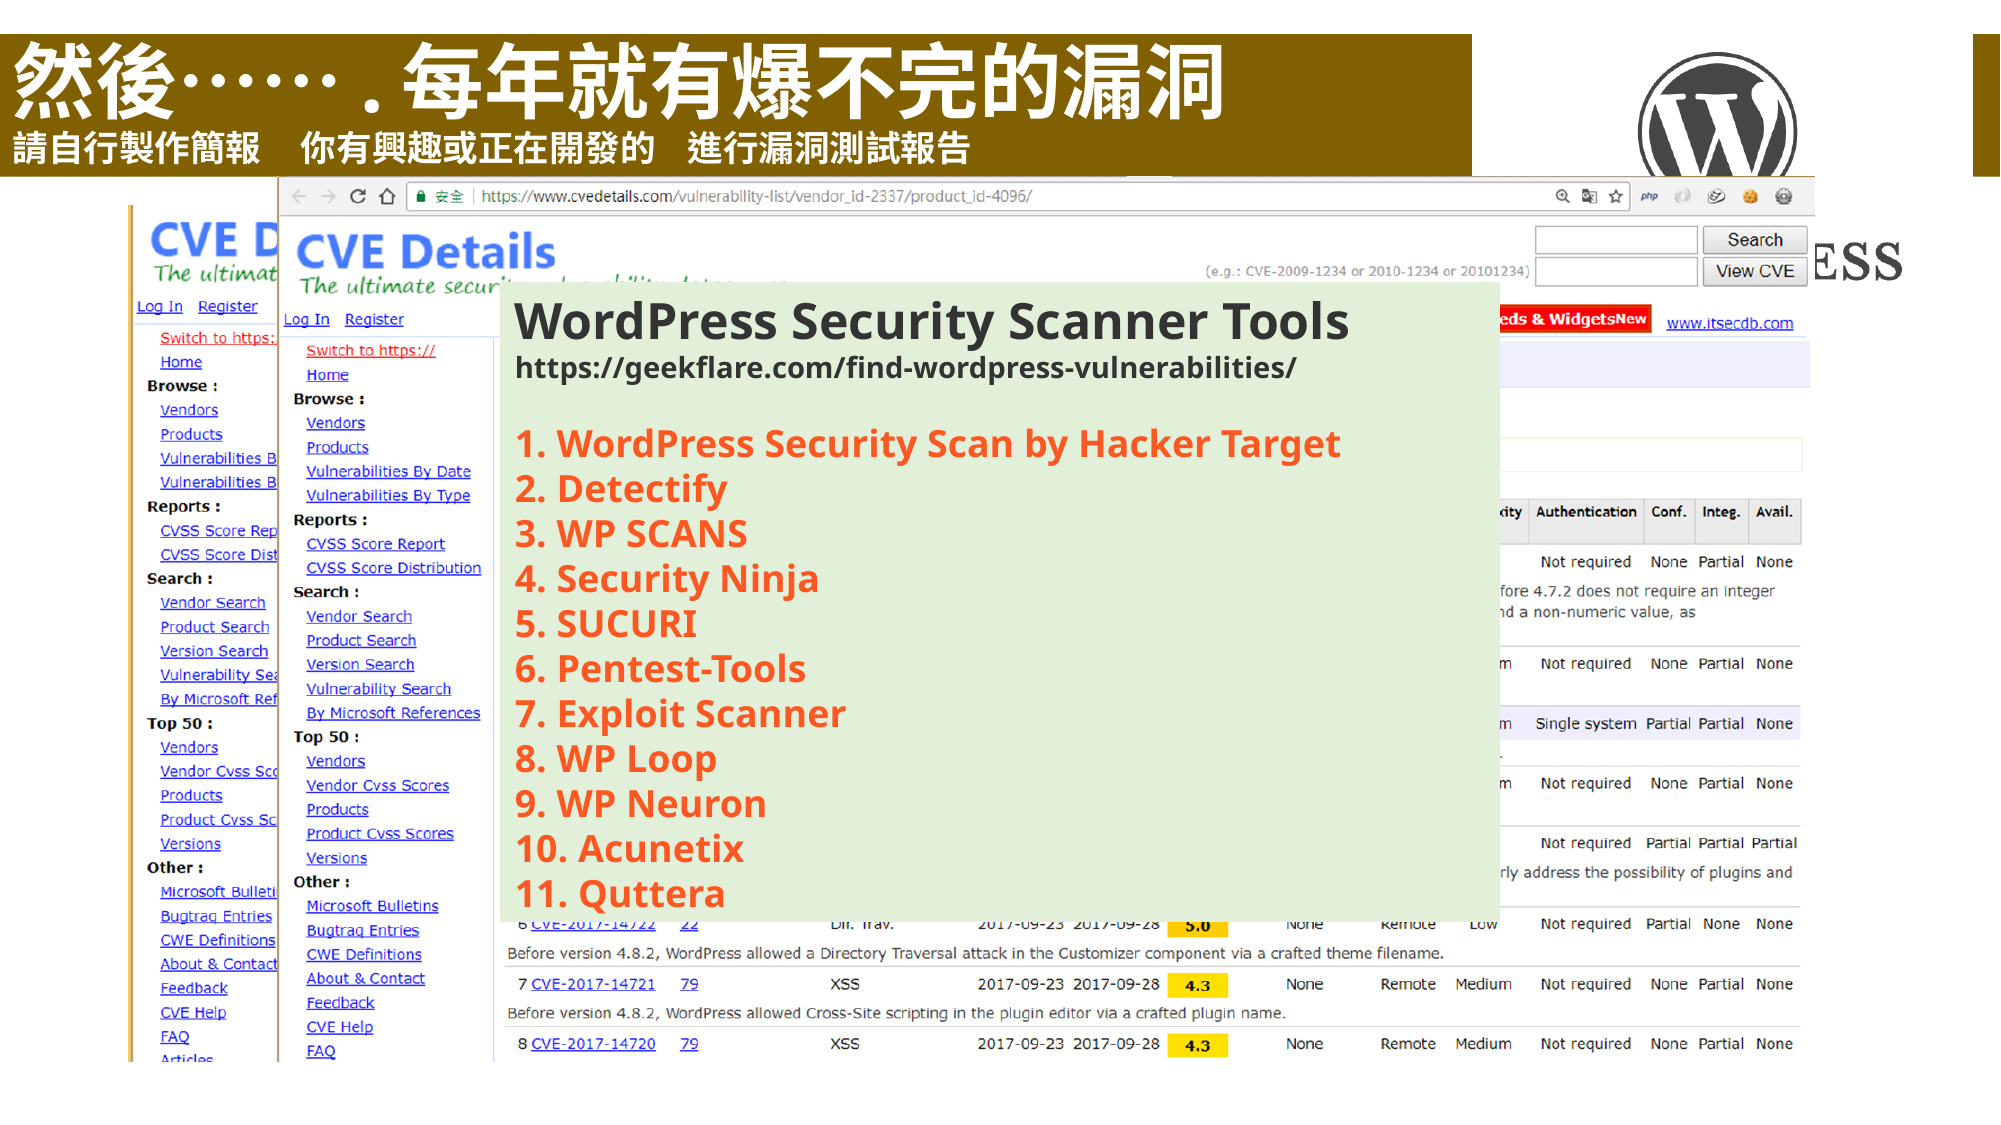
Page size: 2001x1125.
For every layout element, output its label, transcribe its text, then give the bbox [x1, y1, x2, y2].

text_box 然後…….每年就有爆不完的漏洞 請自行製作簡報 你有興趣或正在開發的 進行漏洞測試報告 [1973, 34, 2000, 177]
picture [128, 29, 1973, 1062]
text_box 然後…….每年就有爆不完的漏洞 請自行製作簡報 你有興趣或正在開發的 進行漏洞測試報告 [0, 34, 1472, 177]
